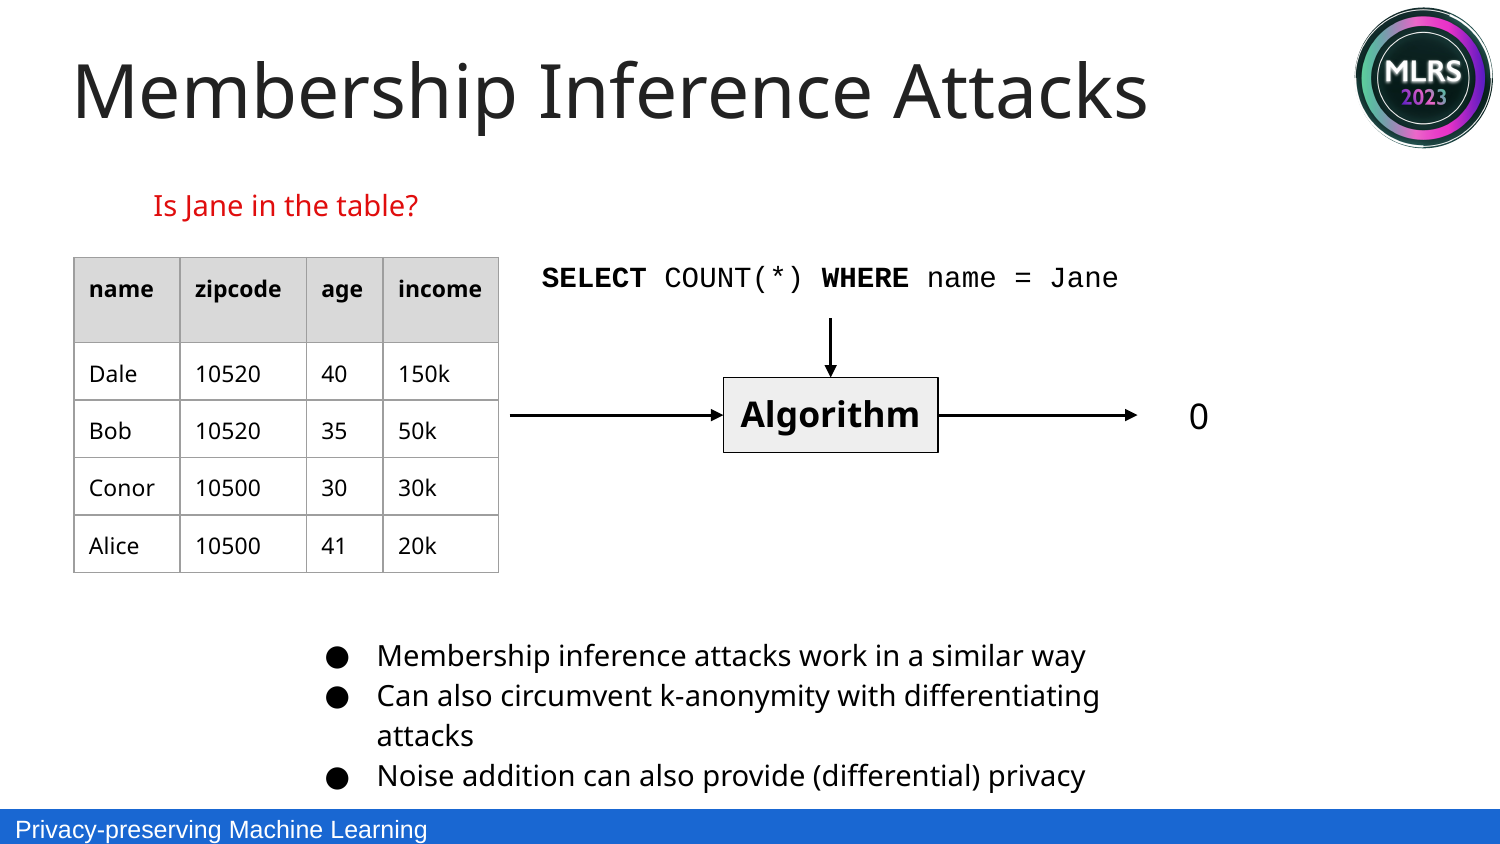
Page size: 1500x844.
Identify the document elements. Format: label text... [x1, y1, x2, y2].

table_cell 41 [307, 516, 382, 572]
table_cell 10500 [181, 458, 306, 514]
table_cell 30k [384, 458, 498, 514]
text_box Membership Inference Attacks [55, 28, 1467, 149]
table_cell 40 [307, 343, 382, 399]
table_cell 10500 [181, 516, 306, 572]
table_header income [384, 258, 484, 342]
table_cell Conor [75, 458, 179, 514]
text_box Algorithm [723, 385, 932, 453]
table_header zipcode [181, 258, 306, 342]
text_box Membership inference attacks work in a similar way Can also circumvent k-anonymity with differentiating attacks Noise addition can also provide (differential) privacy [286, 616, 1214, 760]
table_cell 50k [384, 401, 498, 457]
table_cell Dale [75, 343, 179, 399]
table_cell 10520 [181, 401, 306, 457]
table_header name [75, 258, 179, 342]
table_cell Alice [75, 516, 179, 572]
table_cell Bob [75, 401, 179, 457]
table_cell 10520 [181, 343, 306, 399]
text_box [937, 354, 1263, 476]
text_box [489, 242, 1173, 378]
picture [1375, 7, 1493, 133]
table_cell 20k [384, 516, 498, 572]
text_box Is Jane in the table? [125, 167, 447, 227]
table_cell 150k [384, 343, 498, 399]
table_header age [307, 258, 382, 342]
table_cell 30 [307, 458, 382, 514]
table_cell 35 [307, 401, 382, 457]
